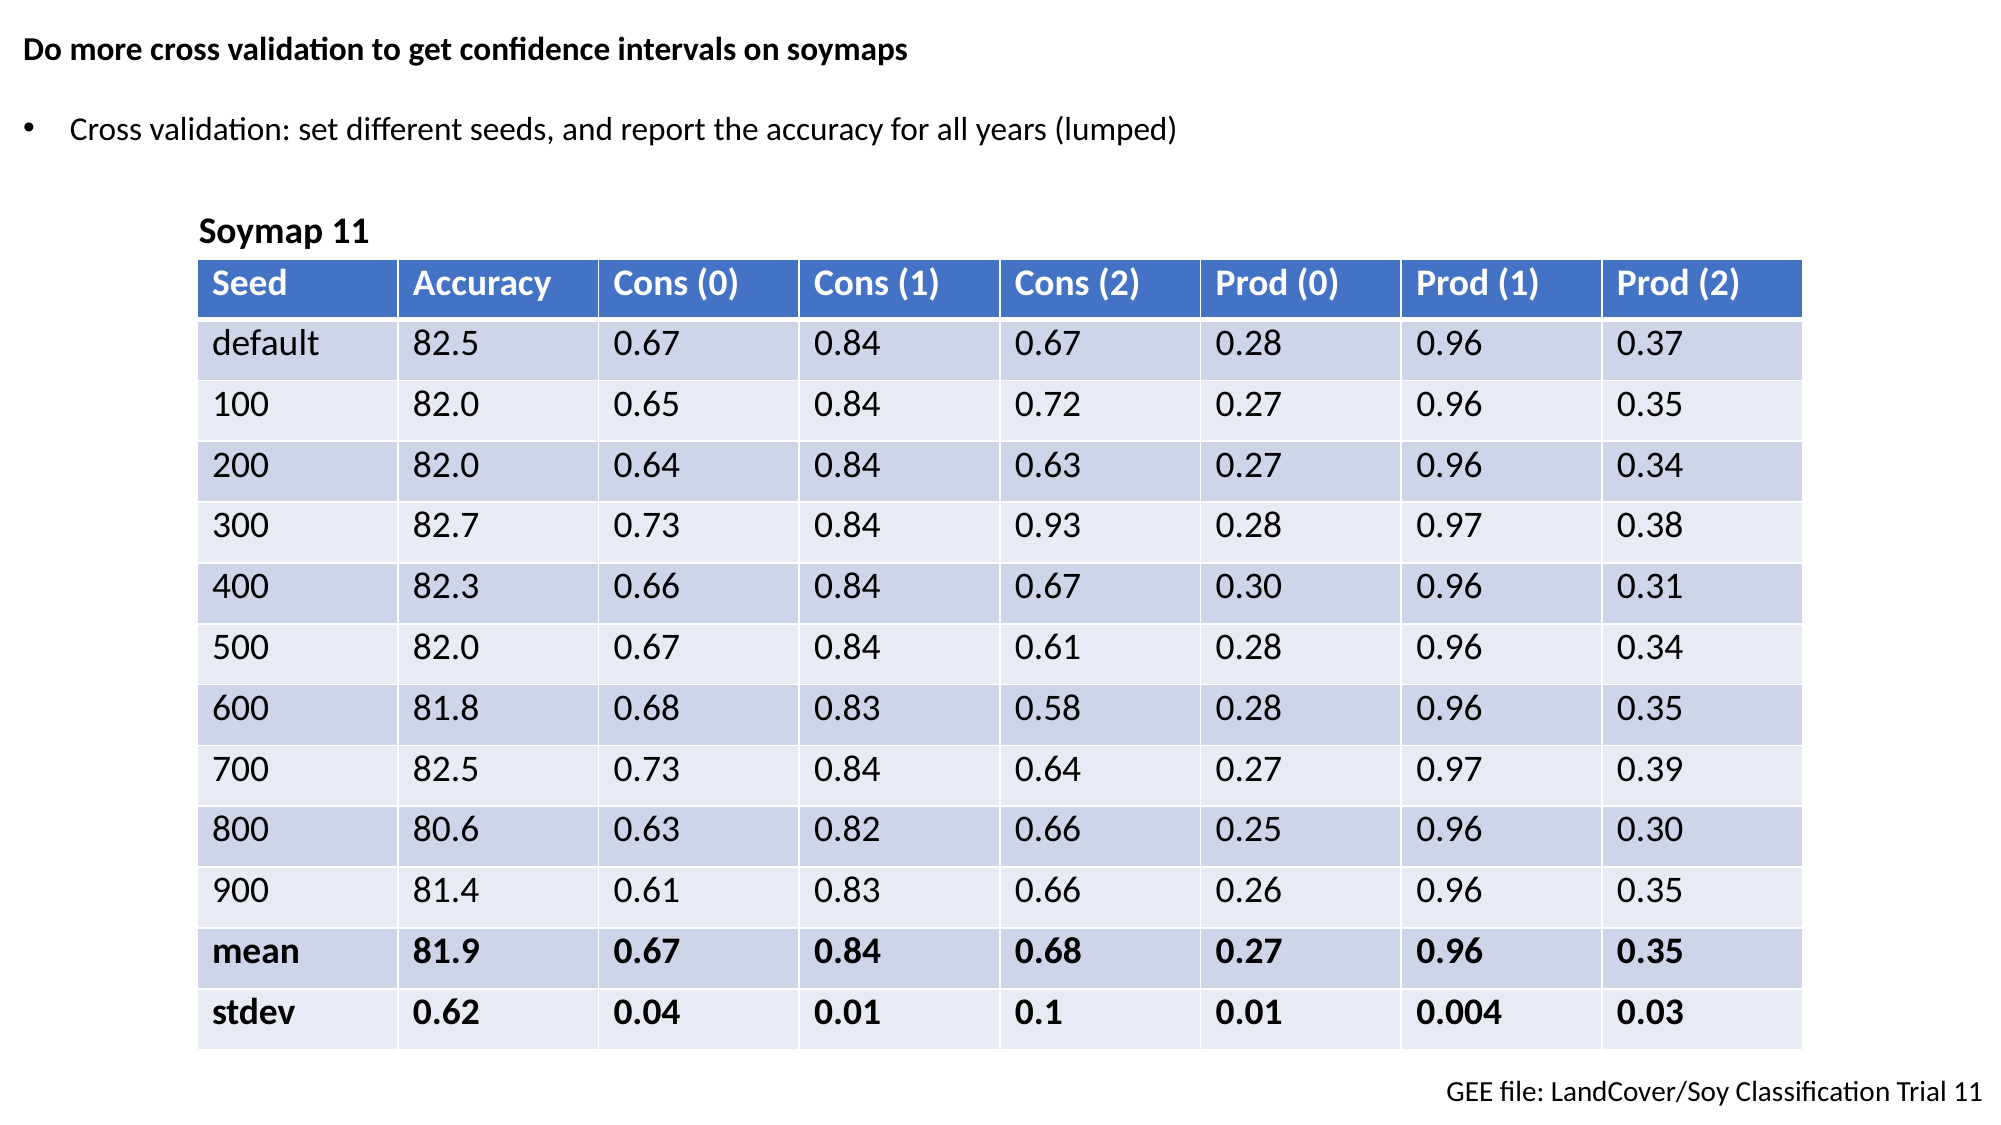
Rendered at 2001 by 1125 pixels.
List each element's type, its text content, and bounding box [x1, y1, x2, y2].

text_box GEE file: LandCover/Soy Classification Trial 11 [1431, 1065, 2000, 1115]
table_cell 0.64 [599, 442, 798, 501]
table_cell 0.96 [1402, 381, 1601, 440]
table_cell 0.73 [599, 503, 798, 562]
table_cell 0.67 [599, 929, 798, 988]
table_cell 0.35 [1603, 929, 1802, 988]
table_cell 0.67 [599, 322, 798, 380]
table_cell 0.28 [1201, 685, 1400, 745]
text_box Do more cross validation to get confidence intervals on soymaps Cross validation: set different seeds, and report the accuracy for all years (lumped) [8, 20, 1992, 155]
table_cell 0.03 [1603, 990, 1802, 1049]
table_cell 0.96 [1402, 625, 1601, 684]
text_box Soymap 11 [184, 198, 387, 259]
table_cell 0.01 [1201, 990, 1400, 1049]
table_cell 0.37 [1603, 322, 1802, 380]
table_cell 82.0 [399, 625, 598, 684]
table_cell 0.67 [599, 625, 798, 684]
table_cell 82.7 [399, 503, 598, 562]
table_cell 82.5 [399, 322, 598, 380]
table_cell 0.28 [1201, 625, 1400, 684]
table_cell 100 [198, 381, 397, 440]
table_cell 0.93 [1001, 503, 1200, 562]
table_cell 0.27 [1201, 381, 1400, 440]
table_cell default [198, 322, 397, 380]
table_cell 82.0 [399, 442, 598, 501]
table_cell 0.84 [800, 503, 999, 562]
table_cell 82.3 [399, 564, 598, 623]
table_cell 0.83 [800, 868, 999, 927]
table_cell 81.4 [399, 868, 598, 927]
table_cell 0.61 [1001, 625, 1200, 684]
table_cell 0.84 [800, 322, 999, 380]
table_cell 0.65 [599, 381, 798, 440]
table_cell 0.39 [1603, 746, 1802, 805]
table_cell 0.04 [599, 990, 798, 1049]
table_cell mean [198, 929, 397, 988]
table_cell 0.82 [800, 807, 999, 866]
table_cell 0.67 [1001, 322, 1200, 380]
table_cell 80.6 [399, 807, 598, 866]
table_cell stdev [198, 990, 397, 1049]
table_cell 0.30 [1603, 807, 1802, 866]
table_cell 0.27 [1201, 746, 1400, 805]
table_cell 0.66 [599, 564, 798, 623]
table_header Cons (0) [599, 260, 798, 317]
table_cell 0.83 [800, 685, 999, 745]
table_cell 0.34 [1603, 625, 1802, 684]
table_header Accuracy [399, 260, 598, 317]
table_cell 0.84 [800, 746, 999, 805]
table_cell 0.61 [599, 868, 798, 927]
table_cell 0.30 [1201, 564, 1400, 623]
table_cell 300 [198, 503, 397, 562]
table_cell 600 [198, 685, 397, 745]
table_cell 0.63 [1001, 442, 1200, 501]
table_cell 81.8 [399, 685, 598, 745]
table_cell 0.26 [1201, 868, 1400, 927]
table_cell 800 [198, 807, 397, 866]
table_cell 82.5 [399, 746, 598, 805]
table_cell 0.01 [800, 990, 999, 1049]
table_cell 200 [198, 442, 397, 501]
table_cell 0.96 [1402, 807, 1601, 866]
table_cell 0.66 [1001, 807, 1200, 866]
table_cell 0.84 [800, 625, 999, 684]
table_cell 0.73 [599, 746, 798, 805]
table_cell 500 [198, 625, 397, 684]
table_cell 0.35 [1603, 381, 1802, 440]
table_cell 0.96 [1402, 322, 1601, 380]
table_header Seed [198, 260, 397, 317]
table_cell 0.64 [1001, 746, 1200, 805]
table_cell 0.97 [1402, 746, 1601, 805]
table_cell 0.84 [800, 564, 999, 623]
table_cell 0.1 [1001, 990, 1200, 1049]
table_cell 0.27 [1201, 442, 1400, 501]
table_cell 0.68 [599, 685, 798, 745]
table_header Cons (1) [800, 260, 999, 317]
table_cell 0.63 [599, 807, 798, 866]
table_cell 400 [198, 564, 397, 623]
table_header Prod (2) [1603, 260, 1802, 317]
table_cell 900 [198, 868, 397, 927]
table_cell 0.35 [1603, 685, 1802, 745]
table_cell 0.96 [1402, 685, 1601, 745]
table_cell 700 [198, 746, 397, 805]
table_cell 0.84 [800, 442, 999, 501]
table_cell 0.62 [399, 990, 598, 1049]
table_header Prod (0) [1201, 260, 1400, 317]
table_header Prod (1) [1402, 260, 1601, 317]
table_cell 0.35 [1603, 868, 1802, 927]
table_cell 0.31 [1603, 564, 1802, 623]
table_cell 82.0 [399, 381, 598, 440]
table_cell 0.25 [1201, 807, 1400, 866]
table_cell 0.84 [800, 381, 999, 440]
table_cell 0.96 [1402, 564, 1601, 623]
table_cell 81.9 [399, 929, 598, 988]
table_cell 0.67 [1001, 564, 1200, 623]
table_cell 0.28 [1201, 322, 1400, 380]
table_cell 0.004 [1402, 990, 1601, 1049]
table_cell 0.58 [1001, 685, 1200, 745]
table_cell 0.96 [1402, 929, 1601, 988]
table_cell 0.97 [1402, 503, 1601, 562]
table_cell 0.84 [800, 929, 999, 988]
table_cell 0.68 [1001, 929, 1200, 988]
table_cell 0.34 [1603, 442, 1802, 501]
table_cell 0.38 [1603, 503, 1802, 562]
table_cell 0.27 [1201, 929, 1400, 988]
table_cell 0.96 [1402, 868, 1601, 927]
table_cell 0.72 [1001, 381, 1200, 440]
table_cell 0.96 [1402, 442, 1601, 501]
table_cell 0.66 [1001, 868, 1200, 927]
table_cell 0.28 [1201, 503, 1400, 562]
table_header Cons (2) [1001, 260, 1200, 317]
